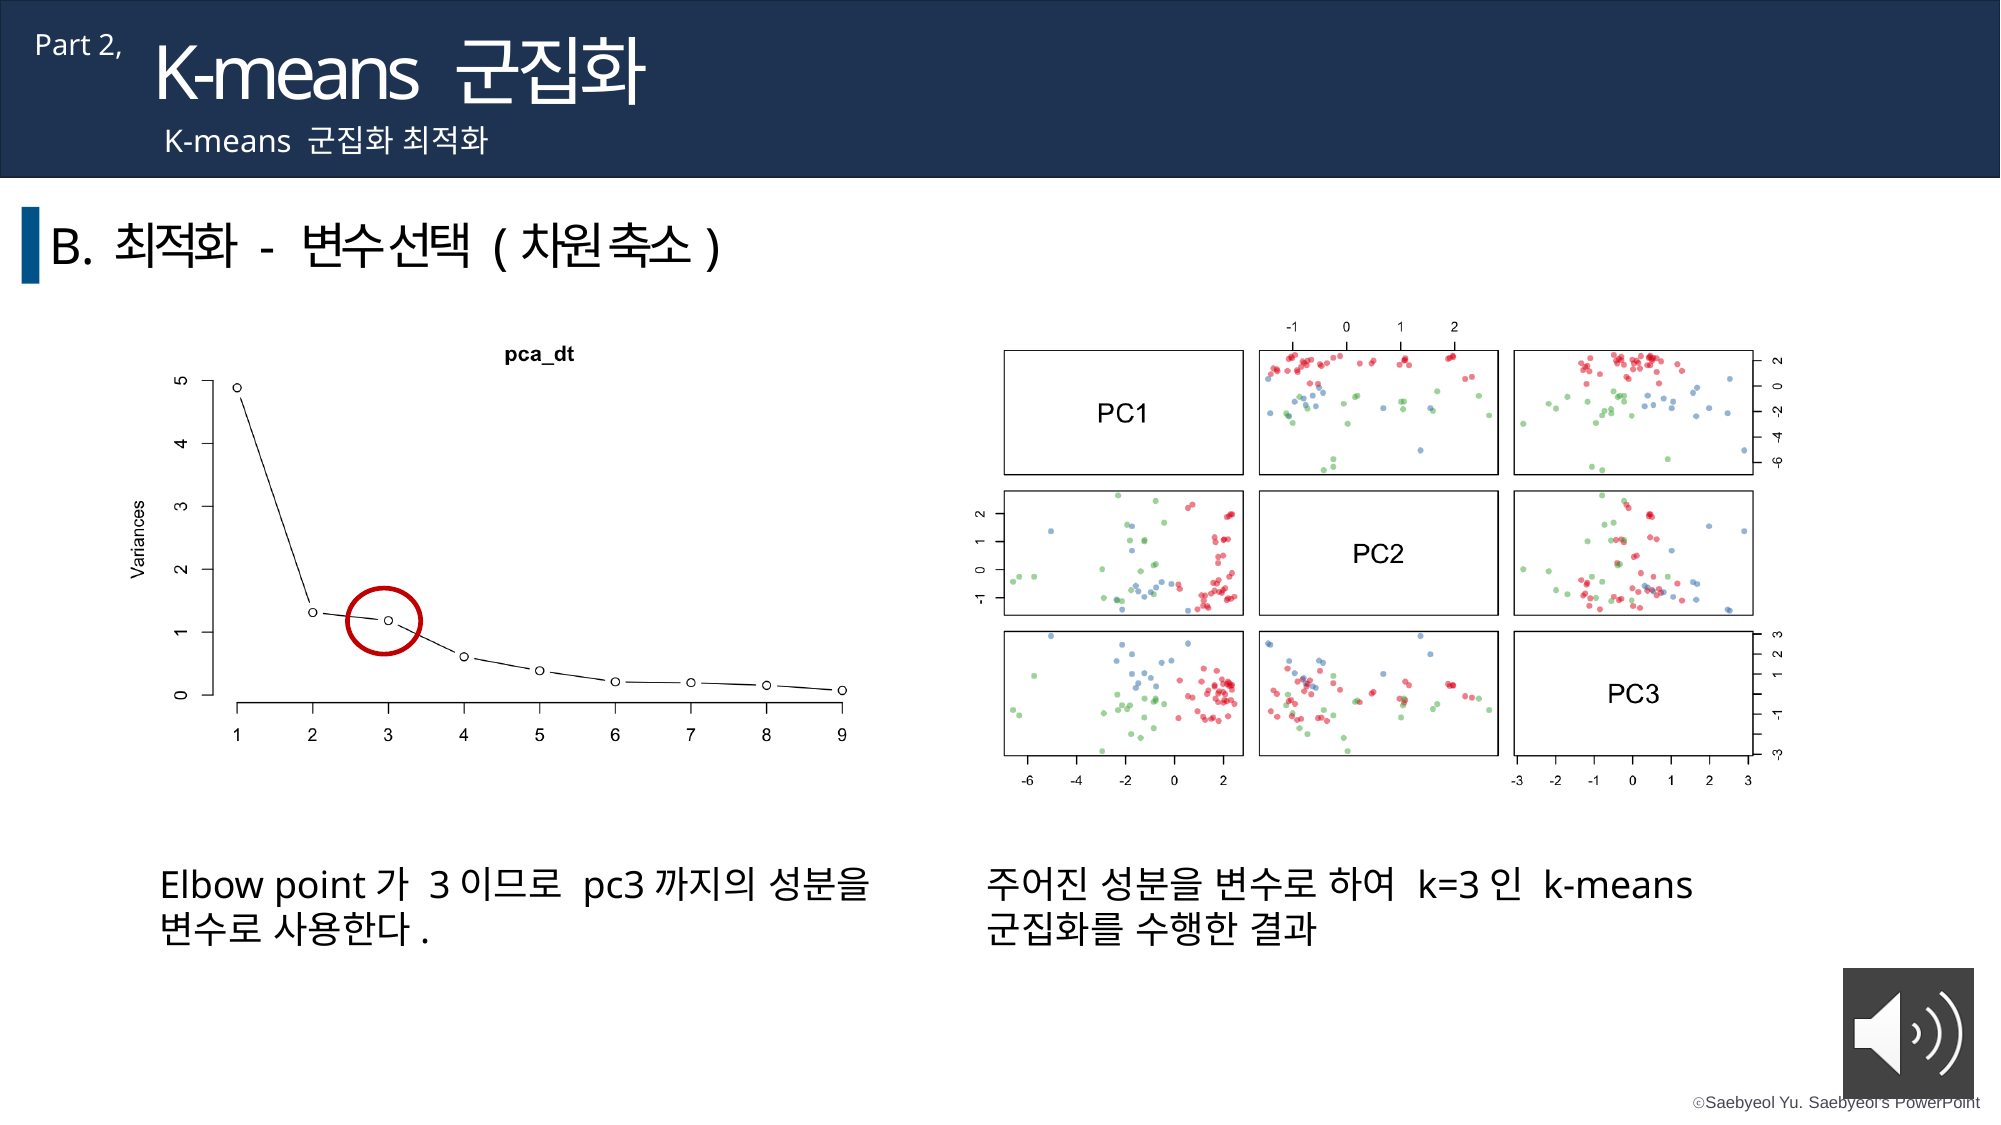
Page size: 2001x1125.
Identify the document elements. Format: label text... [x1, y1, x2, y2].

text_box K-means 군집화 [137, 16, 664, 207]
text_box K-means 군집화 최적화 [148, 113, 505, 166]
text_box 주어진 성분을 변수로 하여 k=3인 k-means 군집화를 수행한 결과 [971, 853, 1842, 1004]
text_box Part 2, [19, 19, 146, 69]
text_box Elbow point가 3이므로 pc3까지의 성분을 변수로 사용한다. [144, 853, 896, 959]
picture [931, 278, 1825, 828]
picture [124, 331, 911, 811]
picture [1841, 966, 1975, 1100]
text_box [0, 0, 2000, 178]
text_box B. 최적화 - 변수 선택 (차원 축소) [40, 207, 736, 283]
text_box [21, 206, 40, 285]
